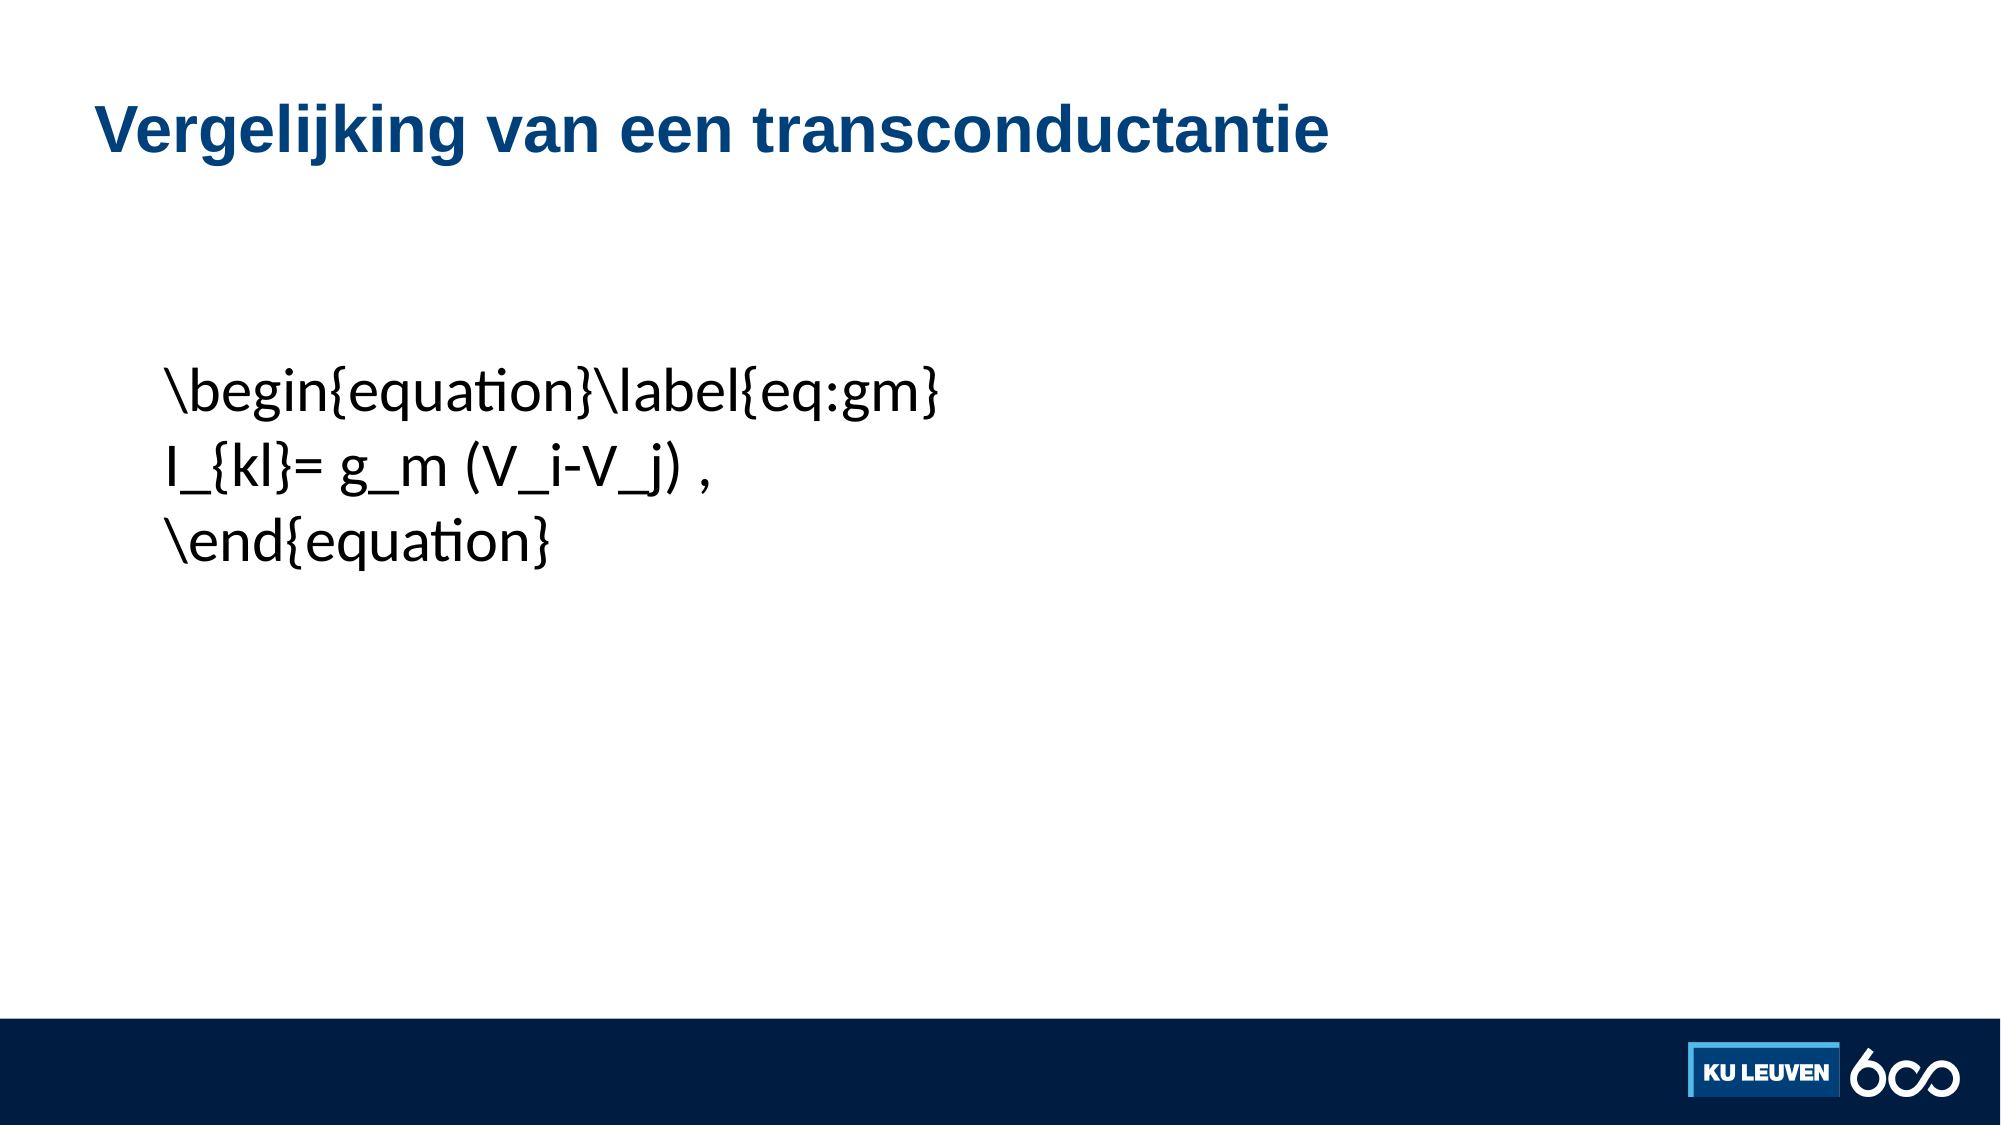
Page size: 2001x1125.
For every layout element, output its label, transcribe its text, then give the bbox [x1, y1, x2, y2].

title Vergelijking van een transconductantie [94, 94, 1900, 186]
text_box \begin{equation}\label{eq:gm} I_{kl}= g_m (V_i-V_j) , \end{equation} [149, 341, 1650, 642]
picture [1688, 1042, 1960, 1097]
